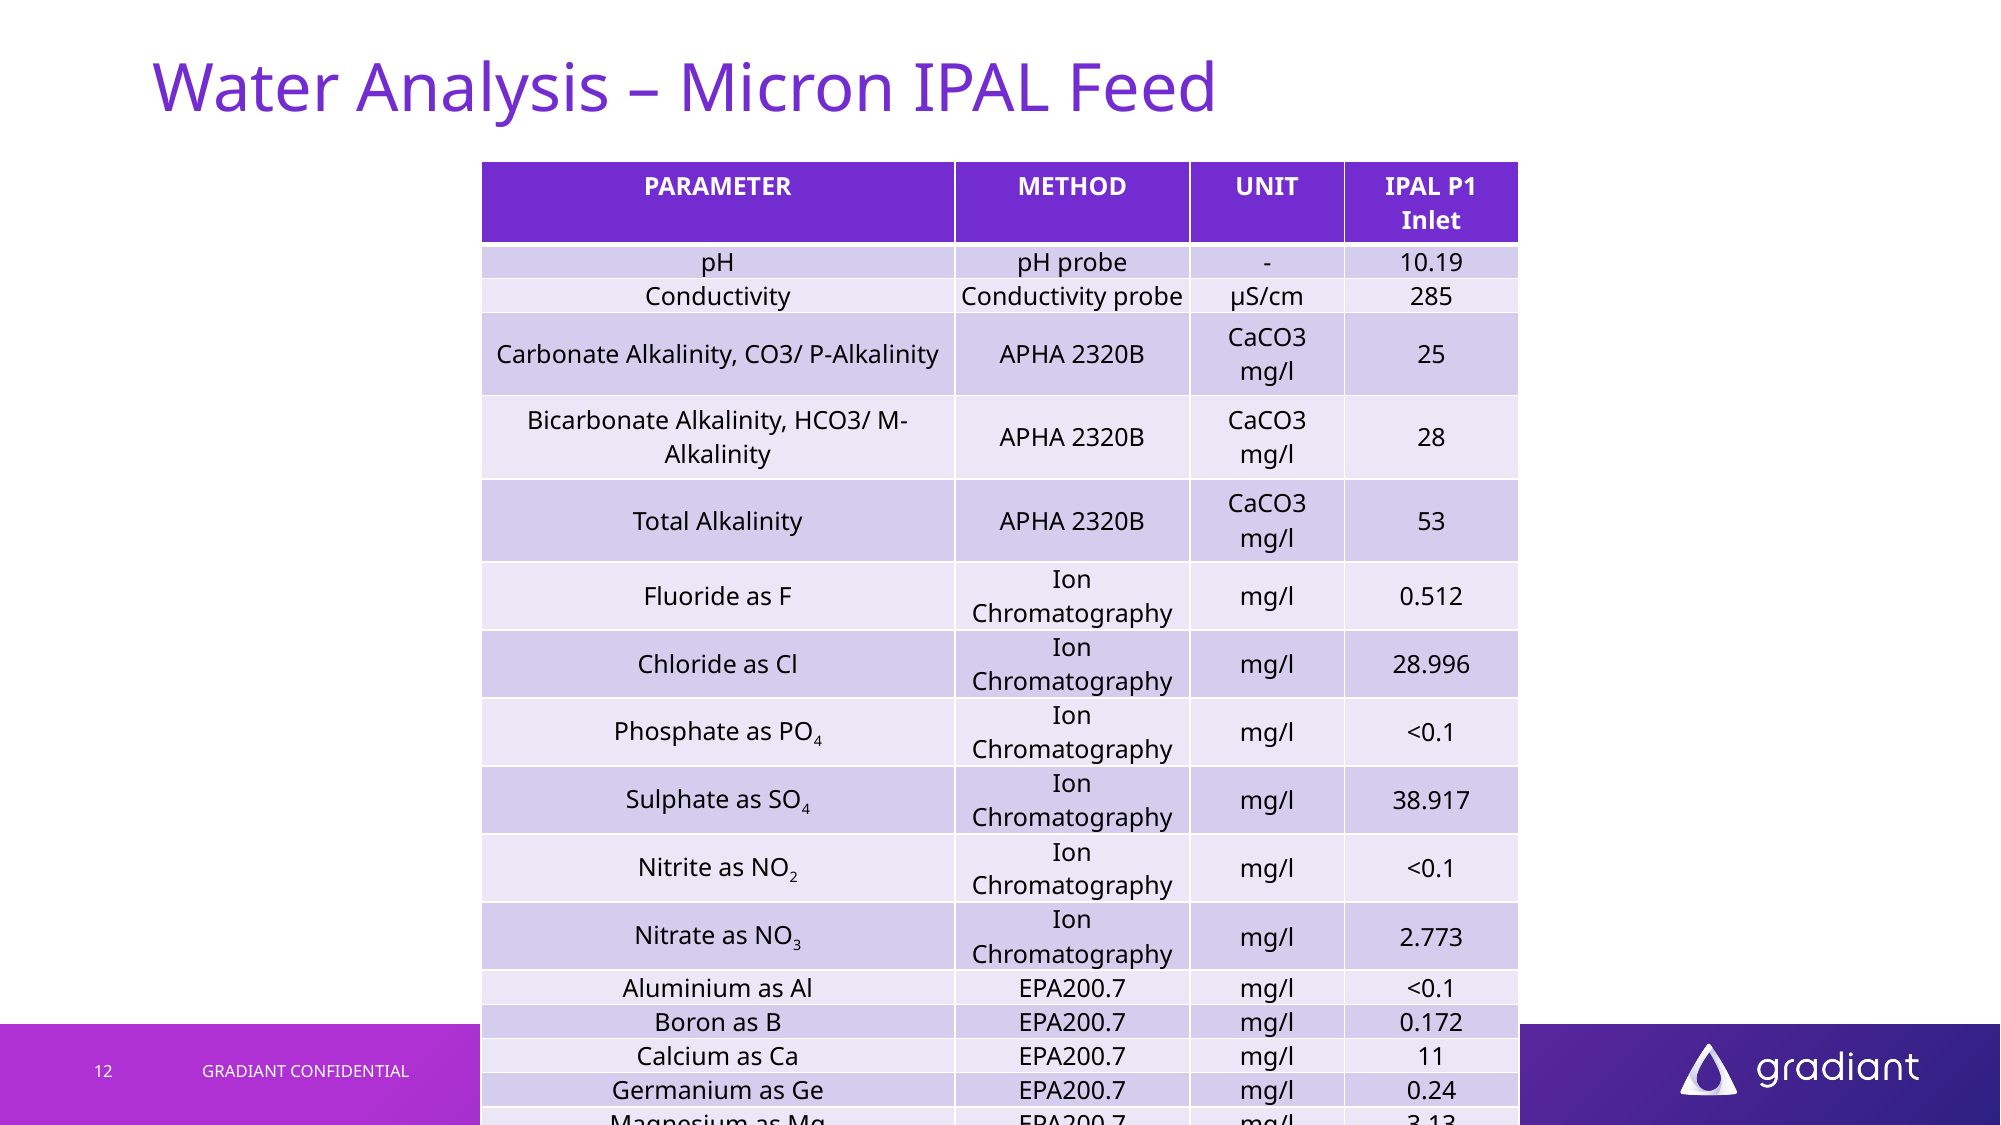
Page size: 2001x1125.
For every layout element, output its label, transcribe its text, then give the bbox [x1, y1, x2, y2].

table_cell mg/l [1191, 631, 1344, 697]
table_cell 3.13 [1345, 1108, 1518, 1125]
table_cell Ion Chromatography [956, 903, 1189, 969]
table_cell mg/l [1191, 1073, 1344, 1106]
table_cell Ion Chromatography [956, 767, 1189, 833]
table_cell EPA200.7 [956, 1005, 1189, 1038]
table_cell Phosphate as PO4 [482, 699, 954, 765]
table_cell Calcium as Ca [482, 1039, 954, 1072]
table_cell Magnesium as Mg [482, 1108, 954, 1125]
table_cell Carbonate Alkalinity, CO3/ P-Alkalinity​ [482, 313, 954, 395]
table_cell Aluminium as Al [482, 971, 954, 1004]
table_cell CaCO3 mg/l​ [1191, 396, 1344, 478]
table_cell 0.512 [1345, 563, 1518, 629]
table_cell Sulphate as SO4 [482, 767, 954, 833]
table_cell 2.773 [1345, 903, 1518, 969]
table_cell mg/l [1191, 1039, 1344, 1072]
table_cell CaCO3 mg/l​ [1191, 313, 1344, 395]
table_cell 38.917 [1345, 767, 1518, 833]
table_cell EPA200.7 [956, 1039, 1189, 1072]
table_cell pH [482, 247, 954, 278]
table_cell APHA 2320B​ [956, 396, 1189, 478]
table_cell Ion Chromatography [956, 563, 1189, 629]
table_cell Germanium as Ge [482, 1073, 954, 1106]
table_header IPAL P1 Inlet [1345, 162, 1518, 242]
table_cell 28.996 [1345, 631, 1518, 697]
table_cell <0.1 [1345, 971, 1518, 1004]
table_cell 11 [1345, 1039, 1518, 1072]
table_cell pH probe [956, 247, 1189, 278]
table_cell EPA200.7 [956, 971, 1189, 1004]
table_cell APHA 2320B​ [956, 313, 1189, 395]
table_cell Bicarbonate Alkalinity, HCO3/ M-Alkalinity​ [482, 396, 954, 478]
table_cell mg/l [1191, 1108, 1344, 1125]
table_cell Ion Chromatography [956, 699, 1189, 765]
table_cell mg/l [1191, 903, 1344, 969]
table_cell Nitrate as NO3 [482, 903, 954, 969]
table_cell ​28 [1345, 396, 1518, 478]
table_cell 0.172 [1345, 1005, 1518, 1038]
table_cell Conductivity [482, 279, 954, 312]
table_cell Conductivity probe [956, 279, 1189, 312]
table_header PARAMETER [482, 162, 954, 242]
table_cell Fluoride as F [482, 563, 954, 629]
picture [1680, 1043, 1919, 1096]
table_cell 25​ [1345, 313, 1518, 395]
table_header METHOD [956, 162, 1189, 242]
slide_number 12 [78, 1042, 187, 1103]
table_cell µS/cm [1191, 279, 1344, 312]
table_cell Ion Chromatography [956, 631, 1189, 697]
table_cell mg/l [1191, 971, 1344, 1004]
table_cell 53 [1345, 480, 1518, 561]
table_cell <0.1 [1345, 835, 1518, 901]
table_cell mg/l [1191, 835, 1344, 901]
table_cell 0.24 [1345, 1073, 1518, 1106]
table_cell EPA200.7 [956, 1108, 1189, 1125]
table_cell 285 [1345, 279, 1518, 312]
table_cell APHA 2320B​ [956, 480, 1189, 561]
table_cell mg/l [1191, 1005, 1344, 1038]
table_cell CaCO3 mg/l​ [1191, 480, 1344, 561]
table_cell - [1191, 247, 1344, 278]
table_cell Ion Chromatography [956, 835, 1189, 901]
table_cell mg/l [1191, 699, 1344, 765]
table_cell EPA200.7 [956, 1073, 1189, 1106]
table_cell Chloride as Cl [482, 631, 954, 697]
footer GRADIANT CONFIDENTIAL [187, 1042, 480, 1103]
table_cell <0.1 [1345, 699, 1518, 765]
table_cell Boron as B [482, 1005, 954, 1038]
table_cell mg/l [1191, 563, 1344, 629]
table_cell mg/l [1191, 767, 1344, 833]
title Water Analysis – Micron IPAL Feed [137, 39, 1863, 141]
table_cell Total Alkalinity​ [482, 480, 954, 561]
table_cell 10.19 [1345, 247, 1518, 278]
table_cell Nitrite as NO2 [482, 835, 954, 901]
table_header UNIT [1191, 162, 1344, 242]
